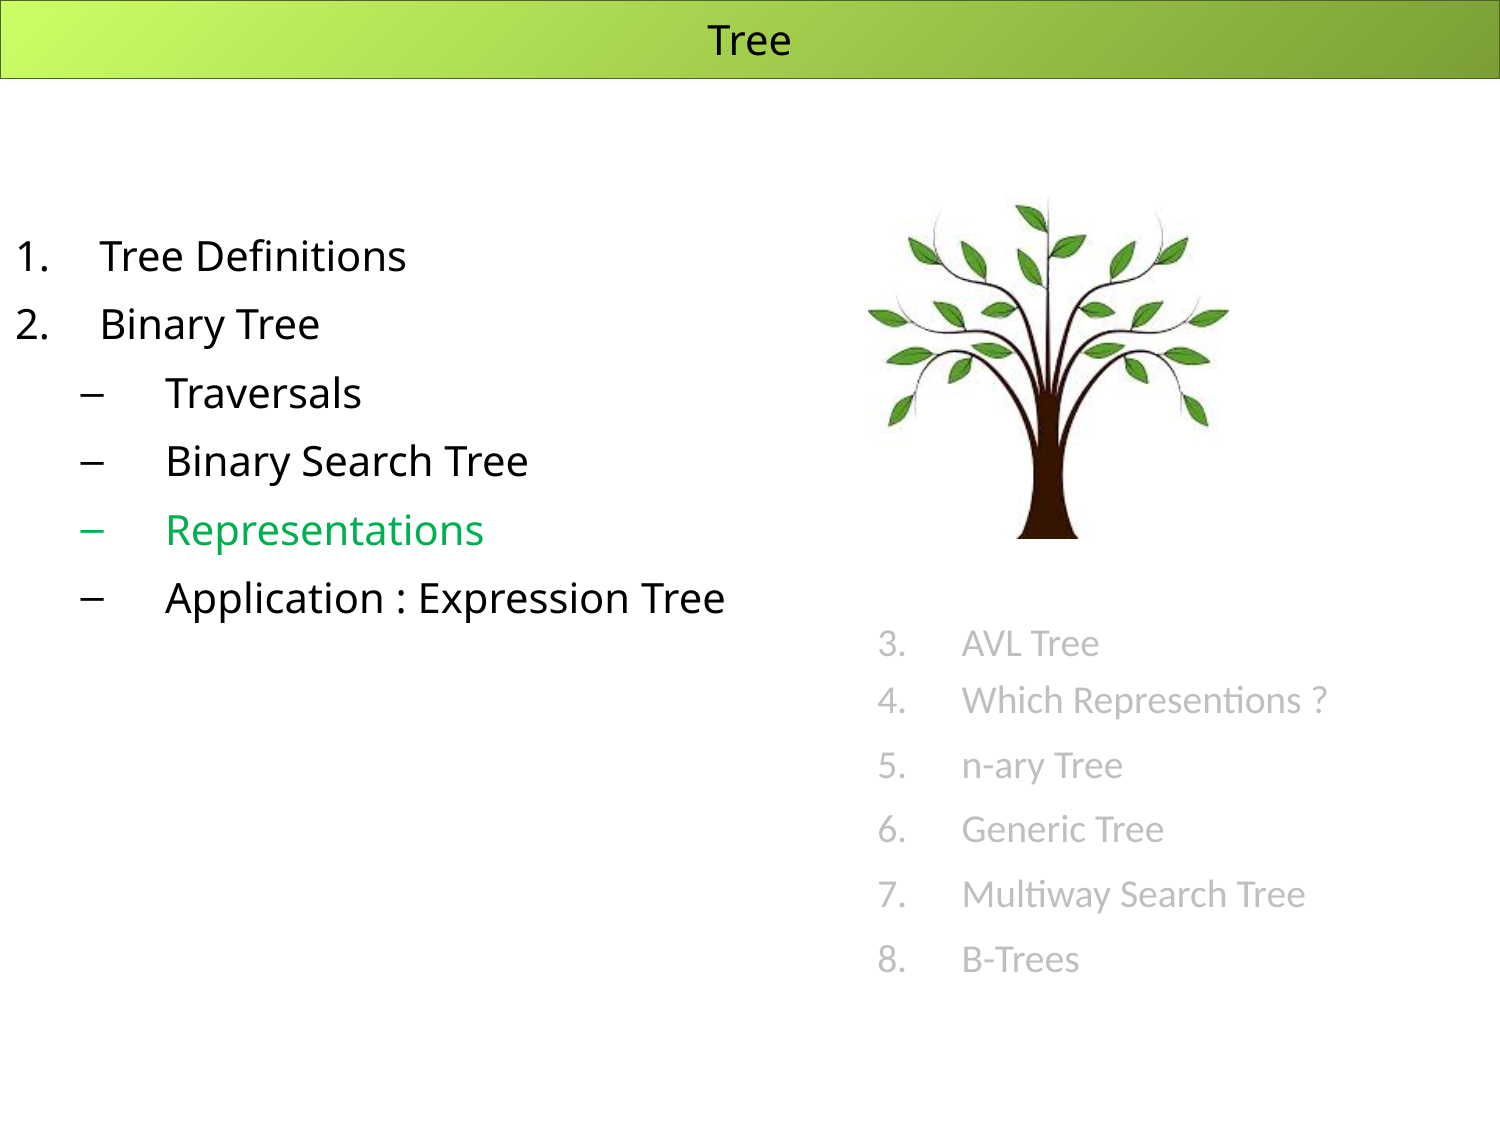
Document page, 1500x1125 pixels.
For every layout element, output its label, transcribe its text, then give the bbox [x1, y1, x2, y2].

list Tree Definitions Binary Tree Traversals Binary Search Tree Representations Application : Expression Tree [0, 212, 850, 688]
picture [867, 195, 1230, 539]
title Tree [0, 0, 1500, 79]
text_box AVL Tree Which Representions ? n-ary Tree Generic Tree Multiway Search Tree B-Trees [862, 599, 1425, 988]
